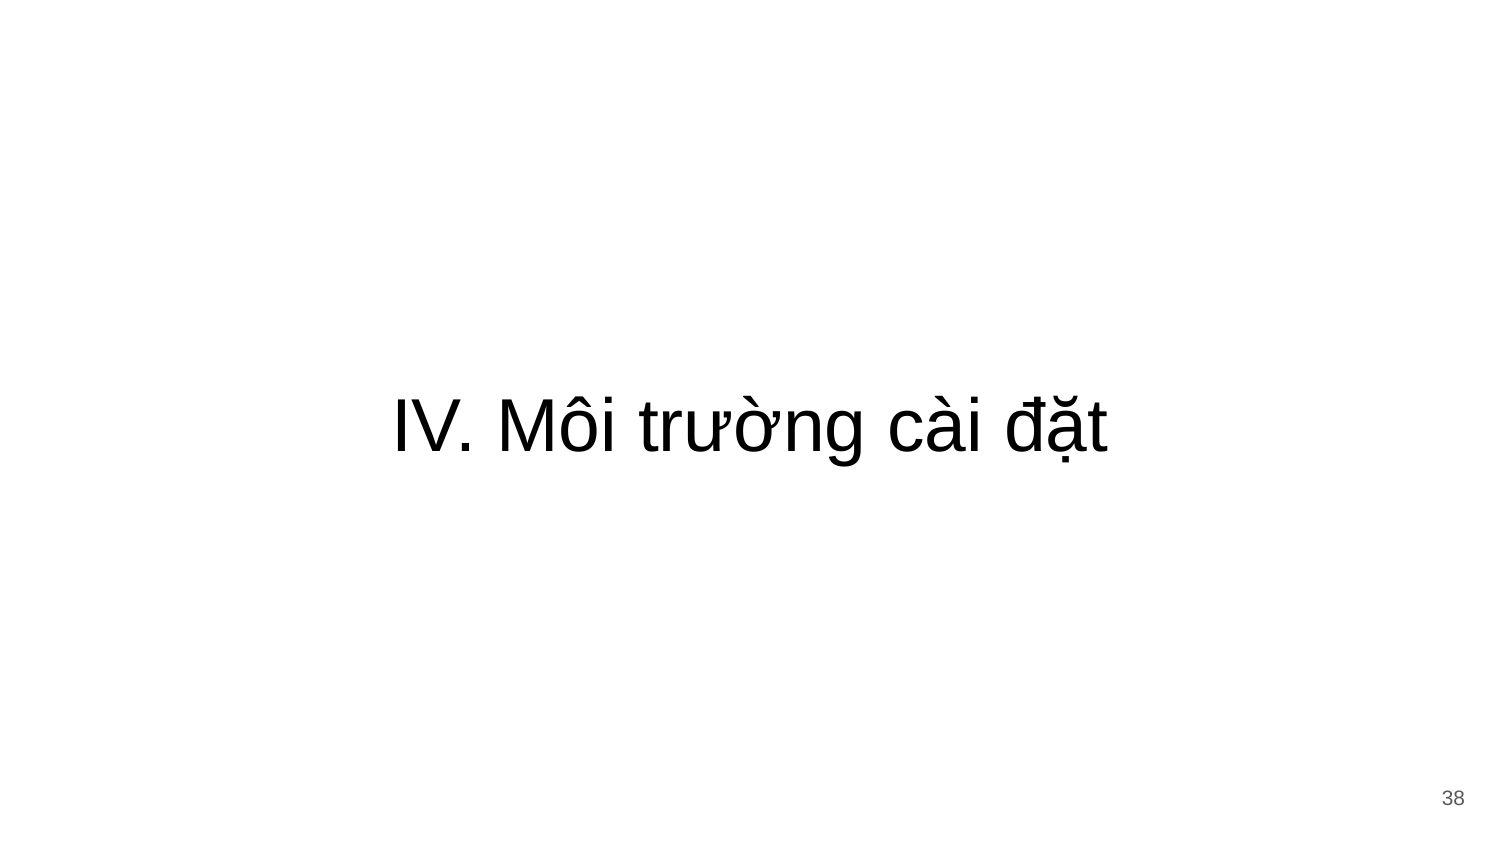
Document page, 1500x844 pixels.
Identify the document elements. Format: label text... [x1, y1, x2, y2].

title IV. Môi trường cài đặt [51, 352, 1449, 491]
slide_number ‹#› [1389, 764, 1480, 830]
